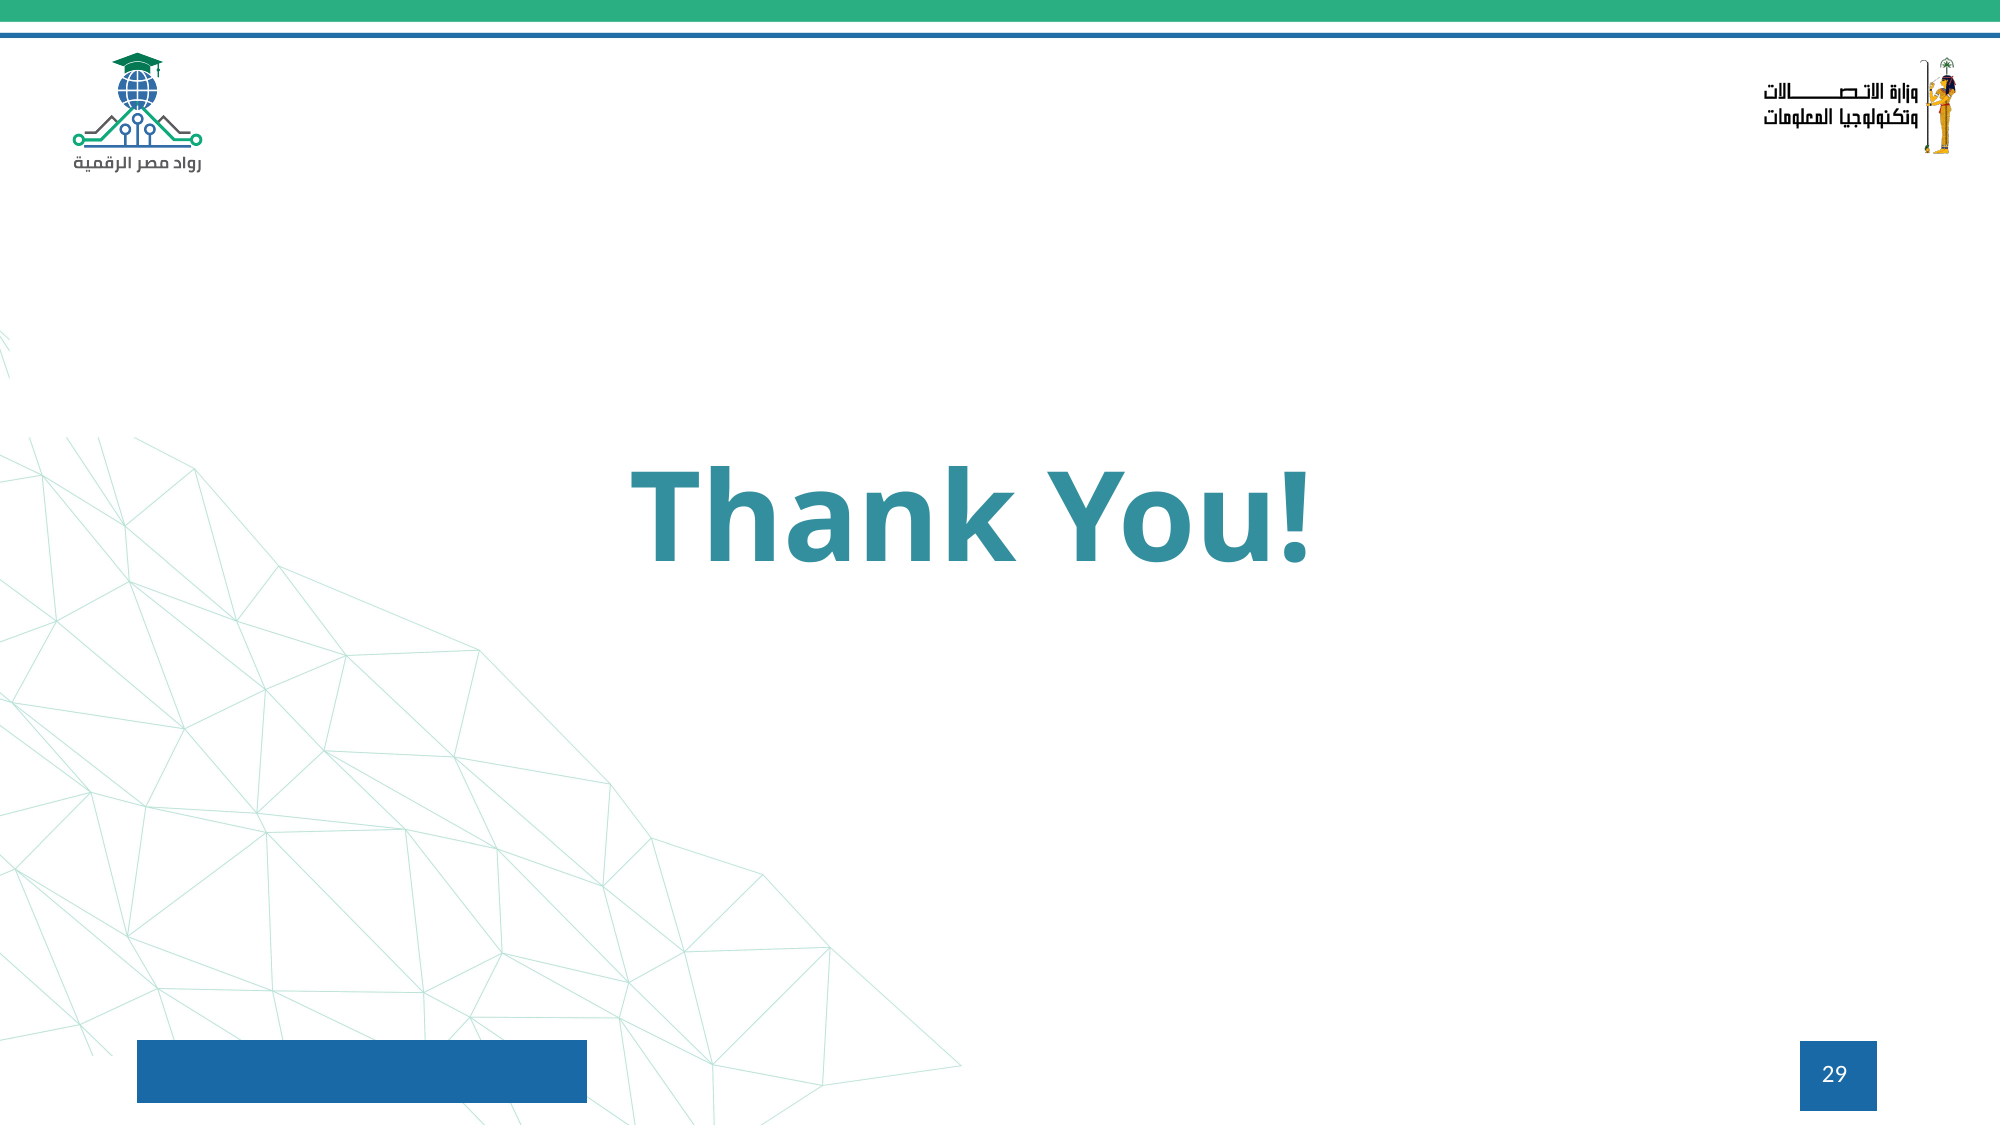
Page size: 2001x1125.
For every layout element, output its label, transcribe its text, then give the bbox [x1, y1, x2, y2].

title Thank You! [109, 236, 1835, 916]
picture [0, 0, 2000, 1125]
slide_number 29 [1412, 1042, 1863, 1103]
